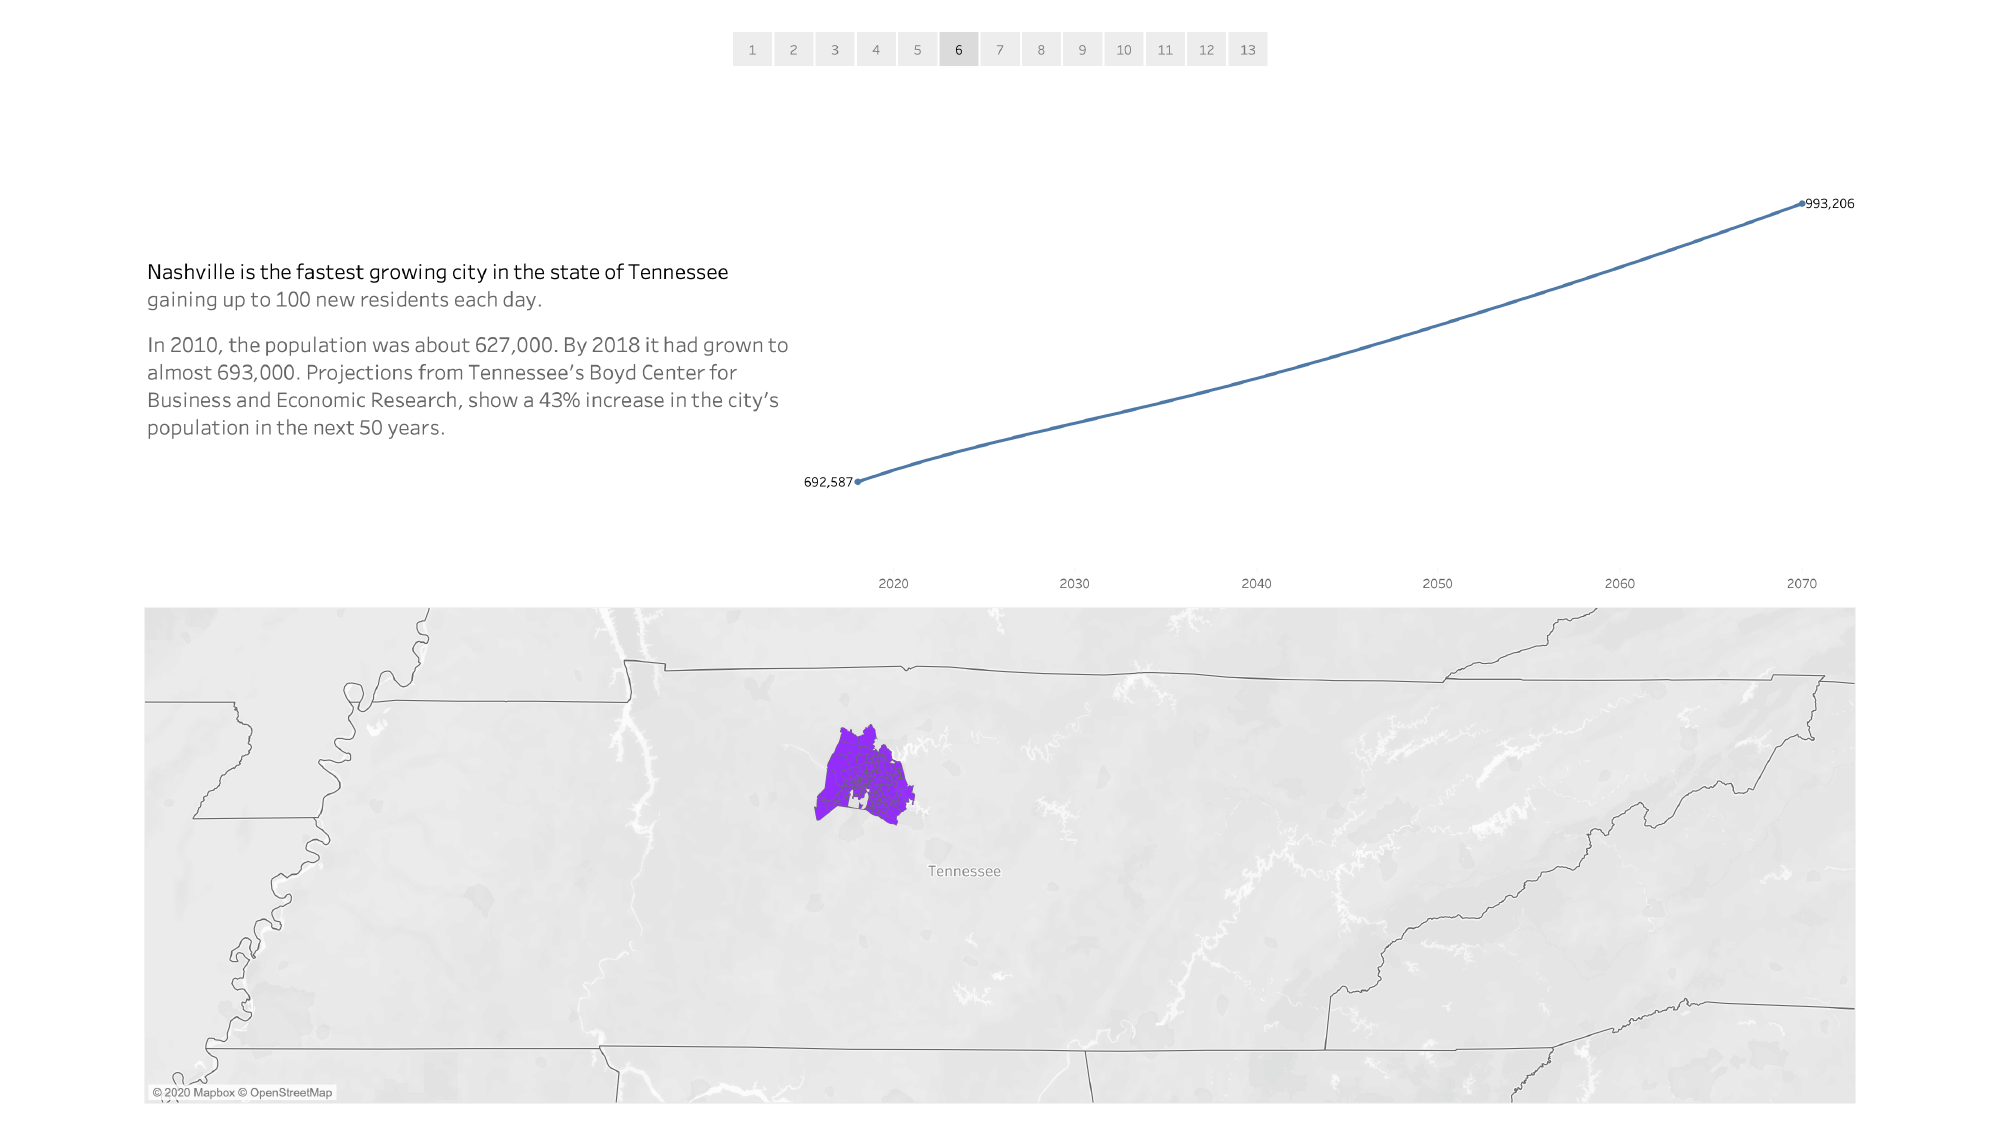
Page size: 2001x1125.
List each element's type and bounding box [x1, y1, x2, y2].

picture [123, 0, 1877, 1125]
